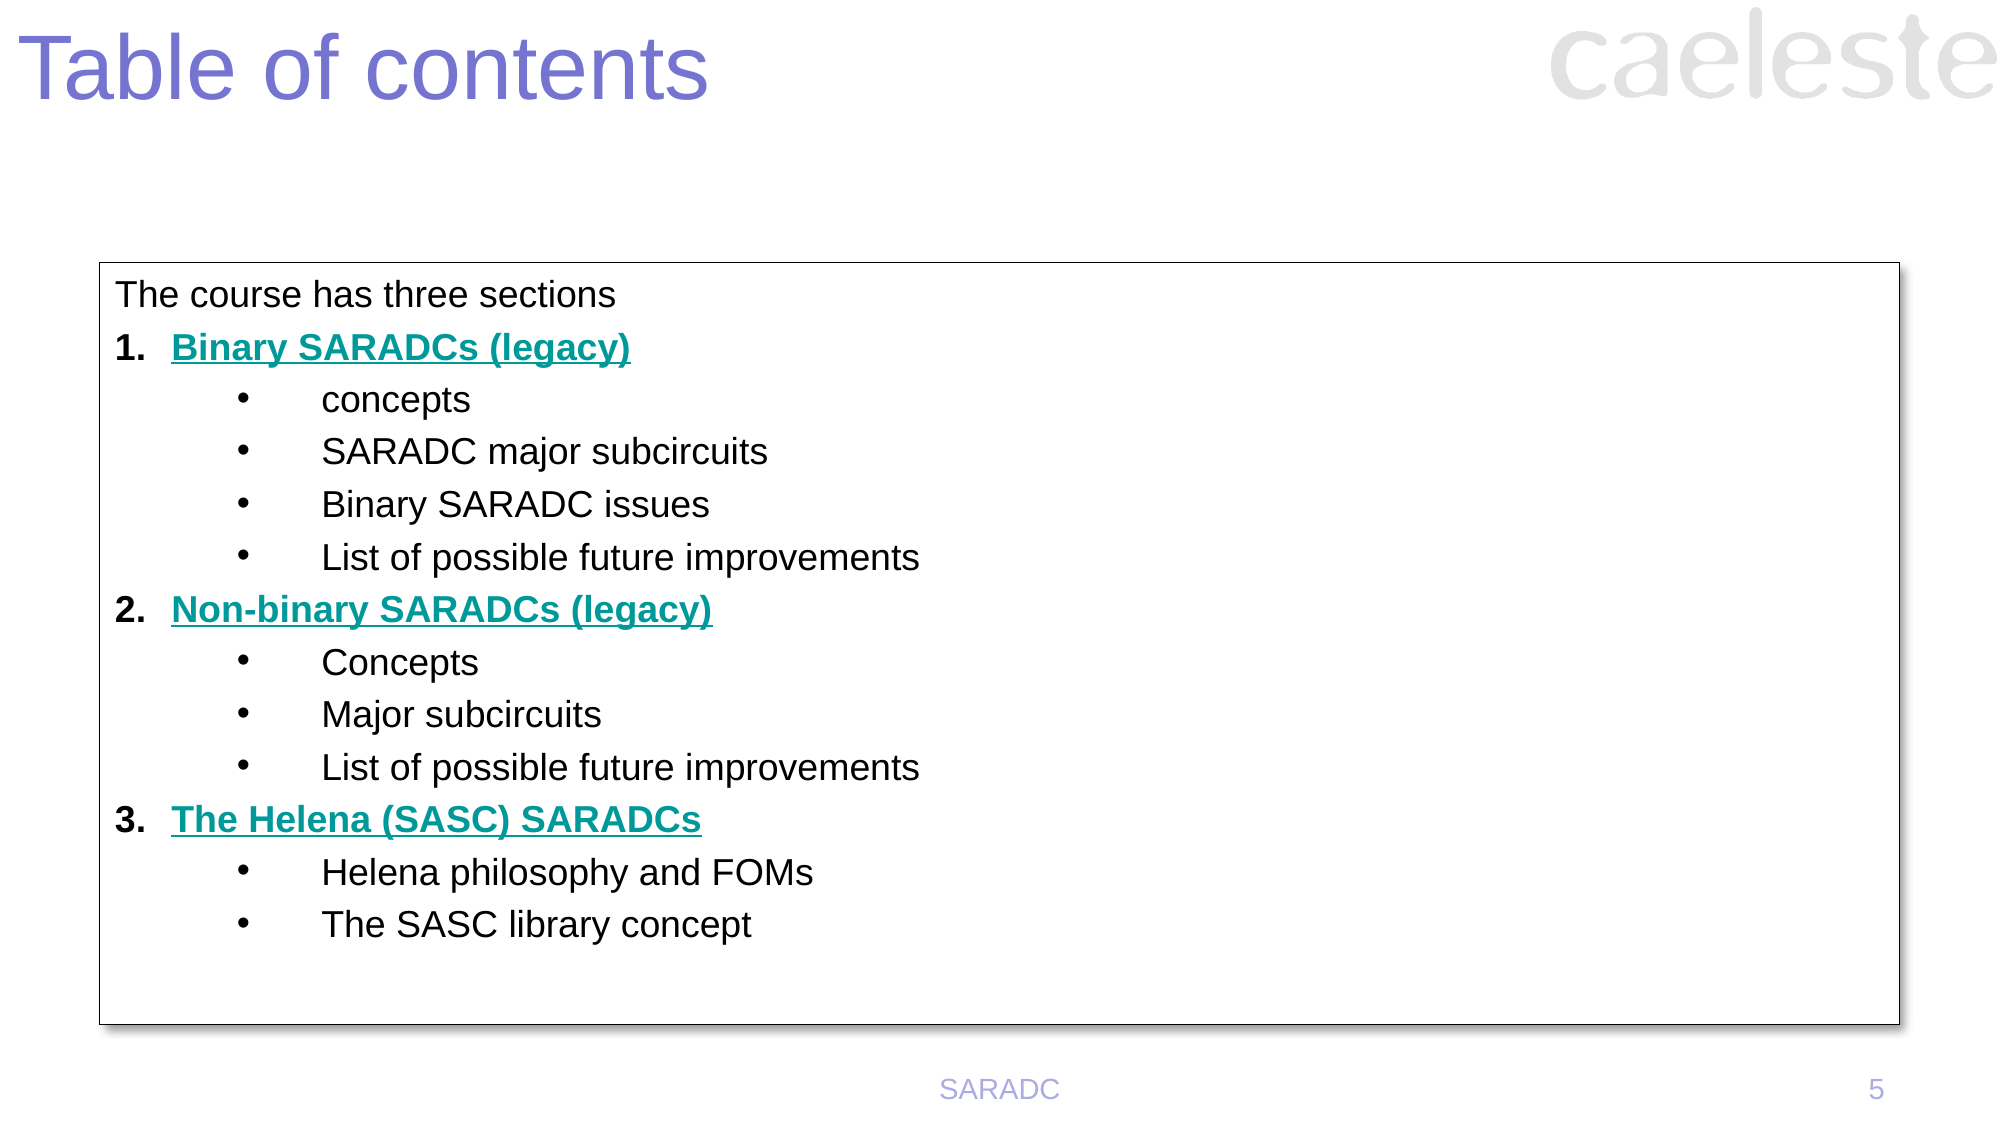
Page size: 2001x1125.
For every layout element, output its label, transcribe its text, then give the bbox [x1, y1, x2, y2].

footer SARADC [616, 1062, 1384, 1125]
list The course has three sections Binary SARADCs (legacy) concepts SARADC major subcircuits Binary SARADC issues List of possible future improvements Non-binary SARADCs (legacy) Concepts Major subcircuits List of possible future improvements The Helena (SASC) SARADCs Helena philosophy and FOMs The SASC library concept [99, 262, 1900, 1025]
slide_number 5 [1433, 1062, 1901, 1125]
title Table of contents [2, 0, 1803, 188]
